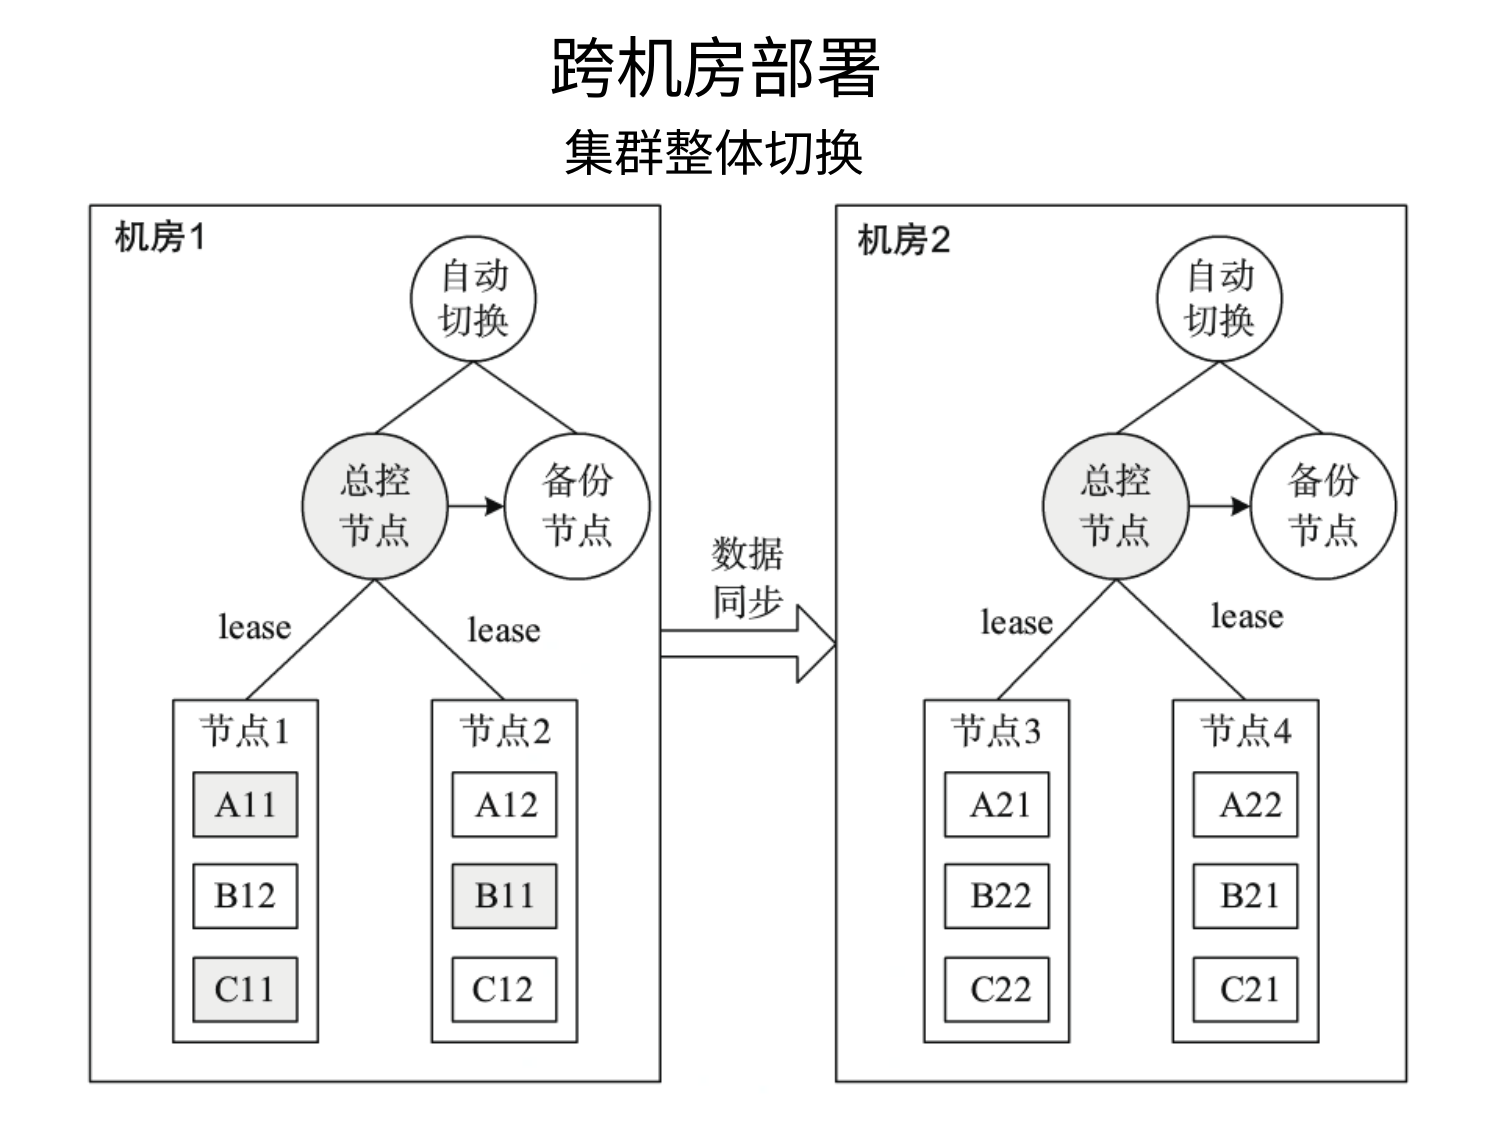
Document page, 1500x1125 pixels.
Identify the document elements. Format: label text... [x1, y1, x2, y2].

title 跨机房部署 [41, 0, 1392, 160]
list 集群整体切换 [549, 113, 1500, 857]
picture [77, 196, 1421, 1100]
